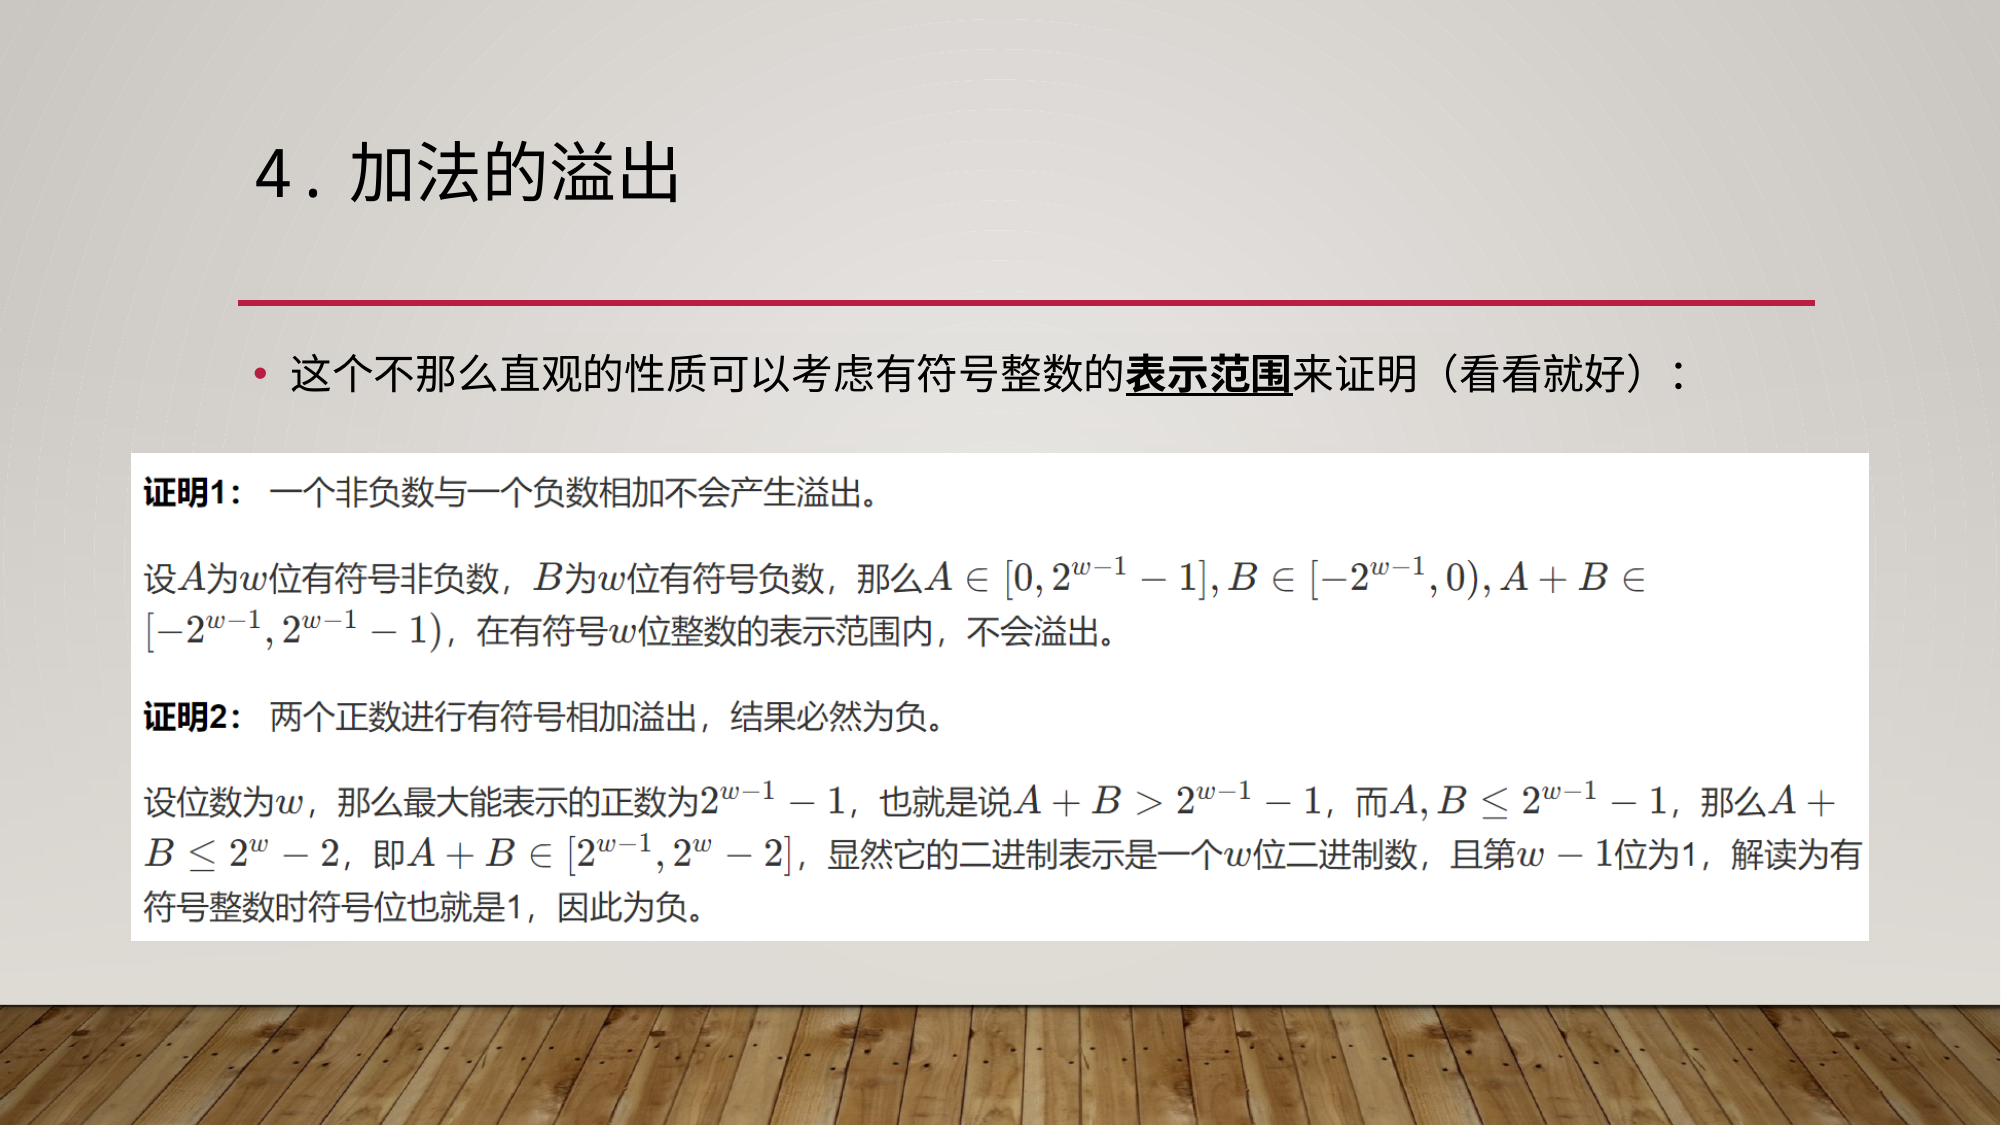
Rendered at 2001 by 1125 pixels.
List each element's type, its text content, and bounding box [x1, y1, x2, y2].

picture [0, 1005, 2000, 1125]
title 4.加法的溢出 [238, 131, 1814, 305]
list 这个不那么直观的性质可以考虑有符号整数的表示范围来证明（看看就好）： [238, 330, 1814, 453]
picture [131, 453, 1869, 941]
